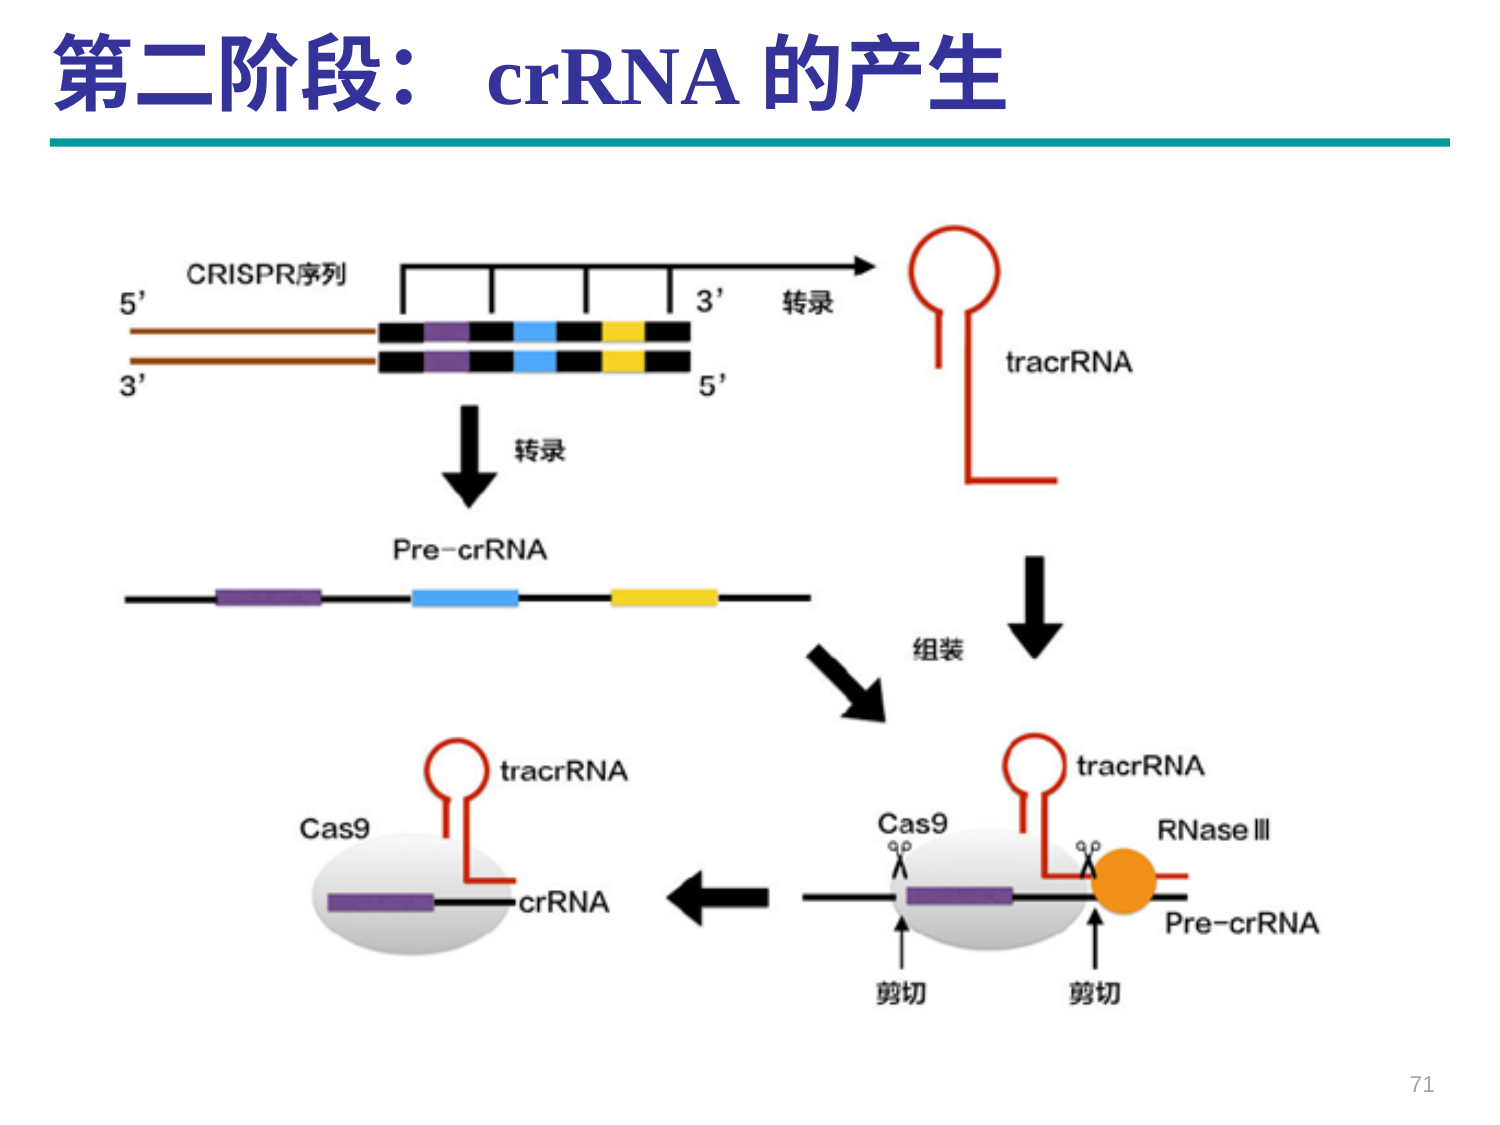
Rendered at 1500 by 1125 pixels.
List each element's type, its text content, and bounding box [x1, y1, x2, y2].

slide_number 71 [1137, 1062, 1450, 1114]
title 第二阶段：crRNA的产生 [35, 24, 1436, 131]
picture [87, 199, 1383, 1038]
